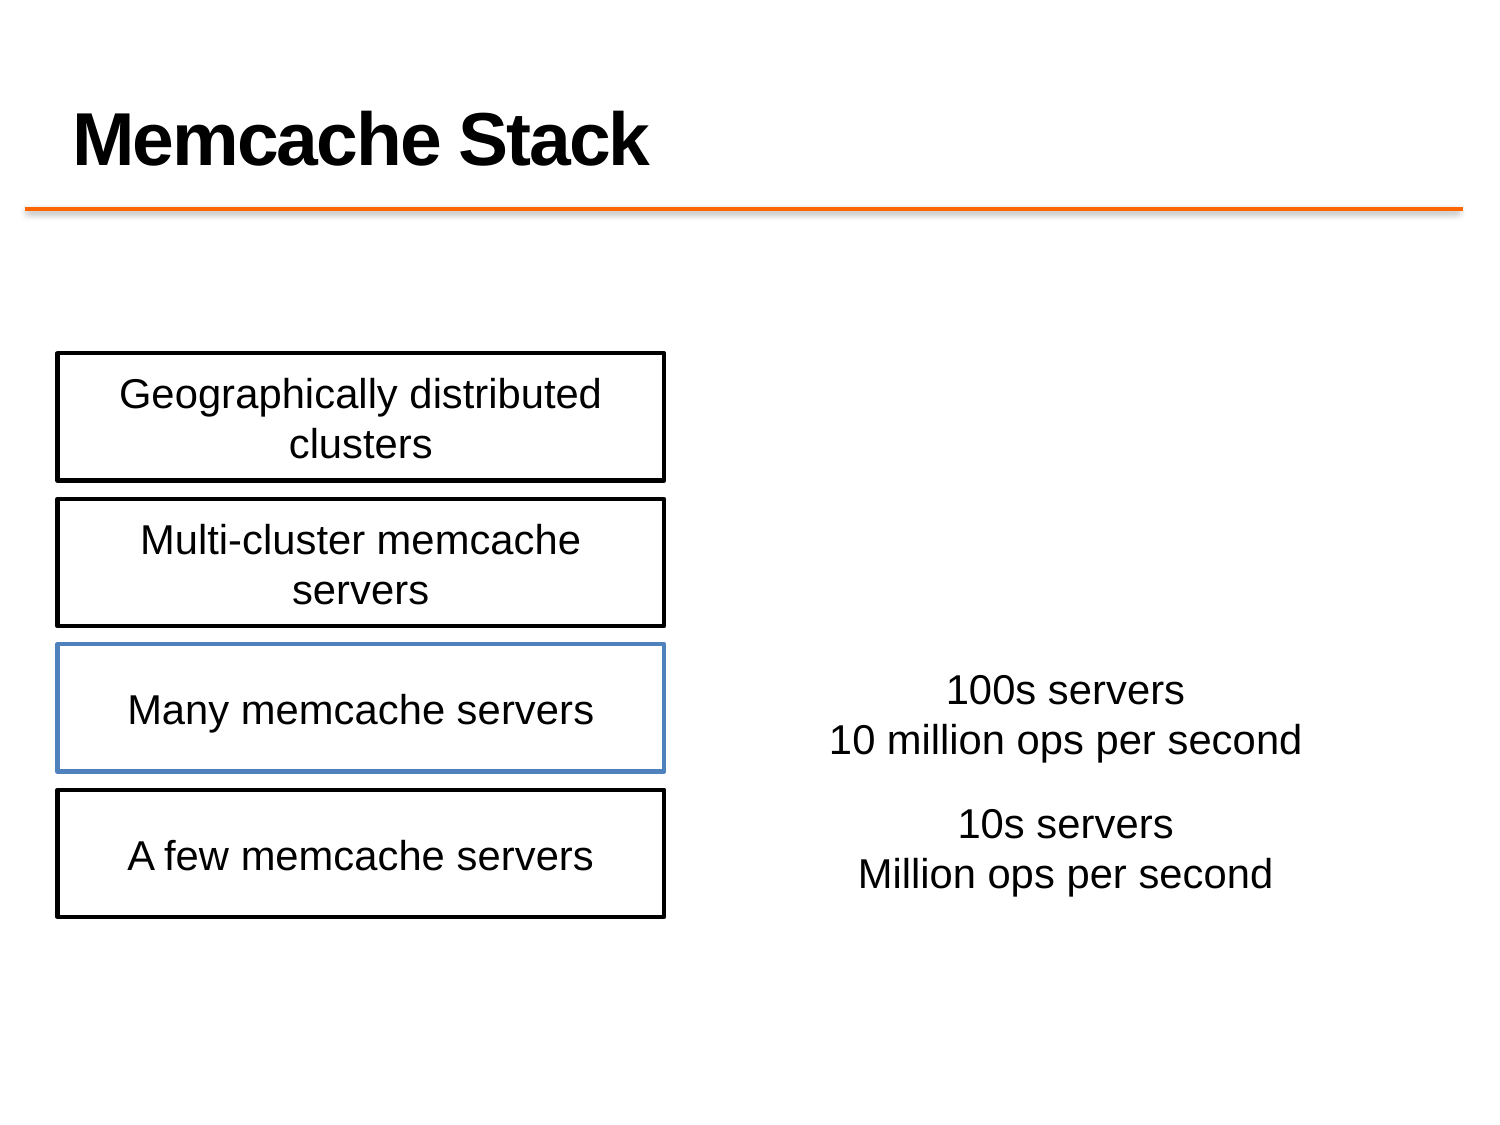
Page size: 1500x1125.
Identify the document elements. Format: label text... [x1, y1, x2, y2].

text_box Many memcache servers [55, 642, 666, 774]
text_box Geographically distributed clusters [55, 351, 666, 483]
text_box A few memcache servers [55, 788, 666, 919]
text_box 100s servers 10 million ops per second [814, 655, 1318, 771]
text_box Multi-cluster memcache servers [55, 497, 666, 628]
title Memcache Stack [57, 12, 1463, 188]
text_box 10s servers Million ops per second [843, 789, 1289, 905]
